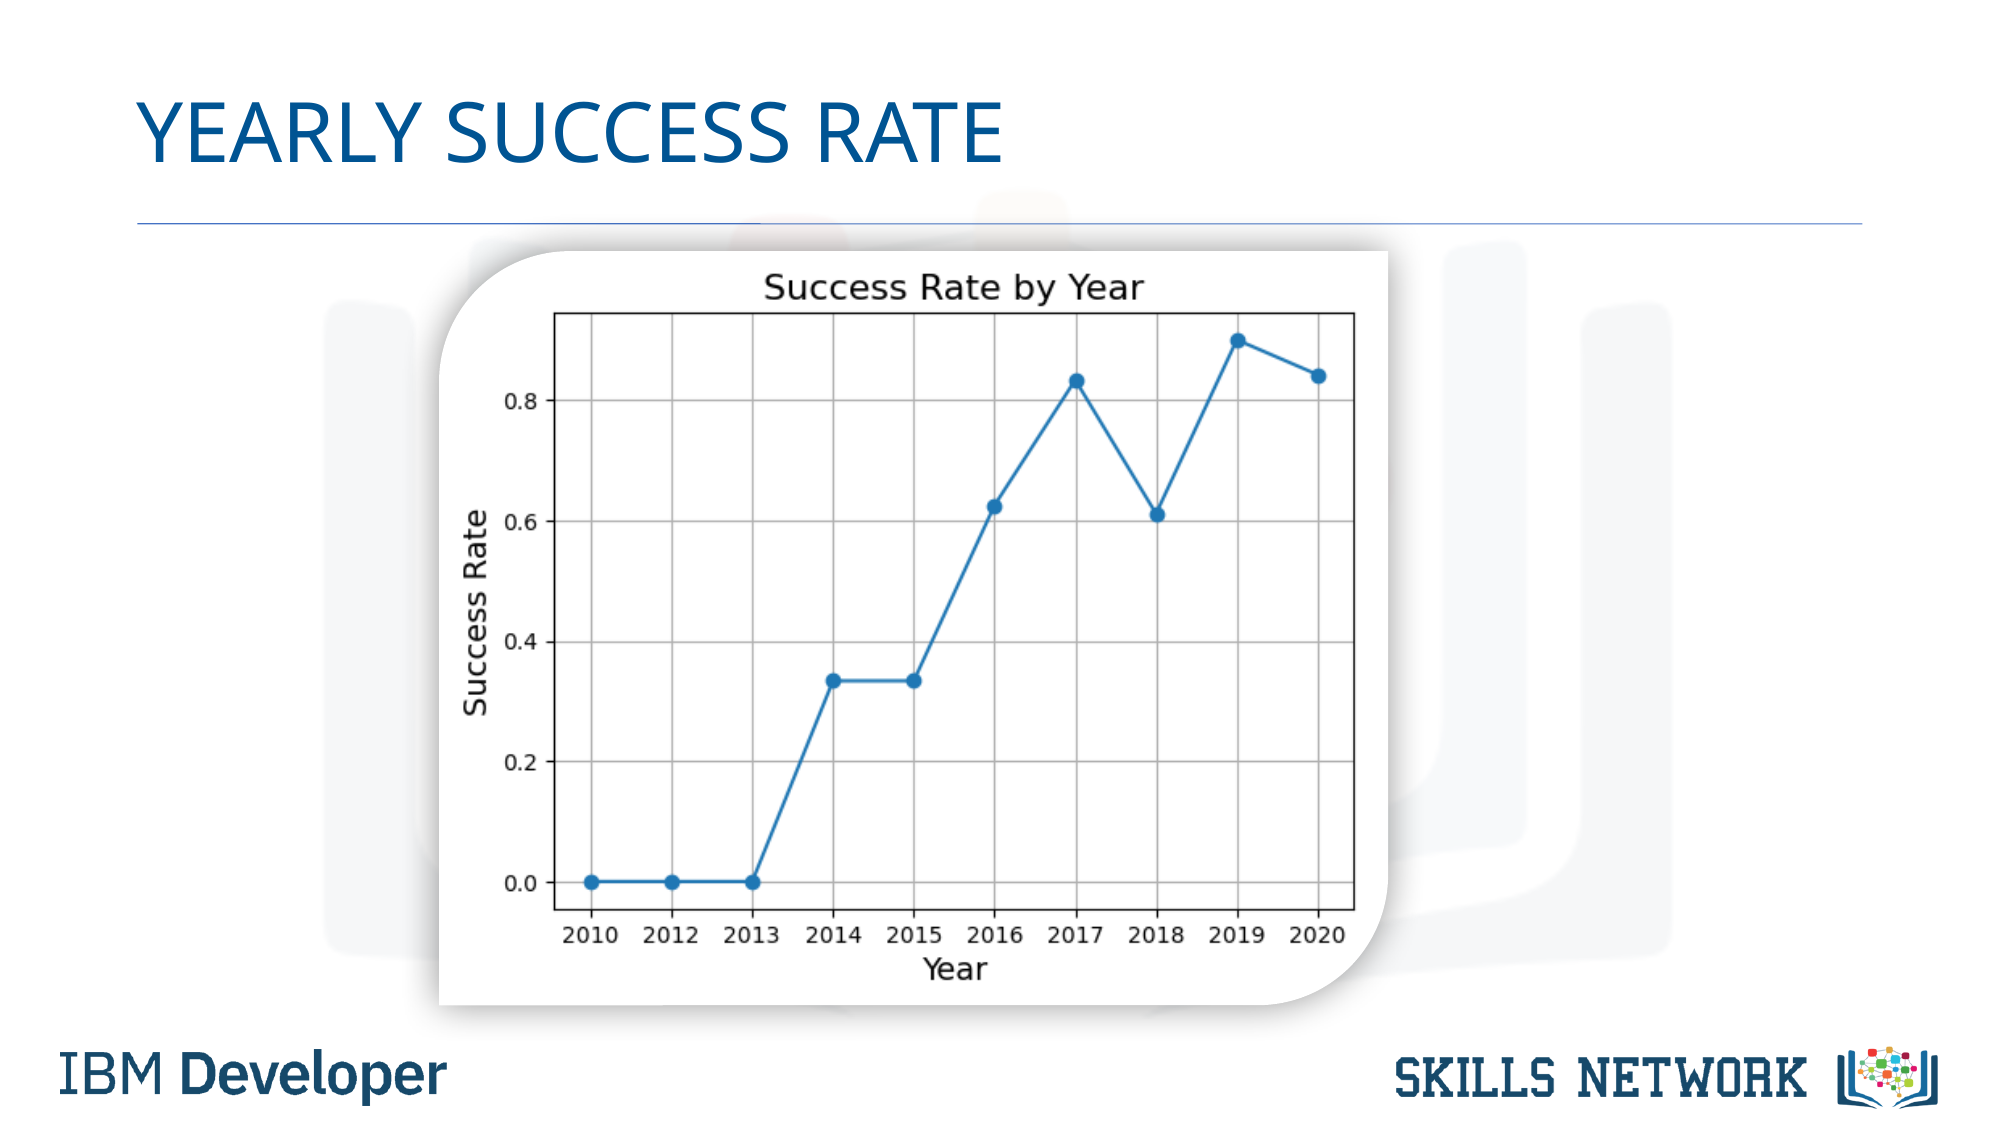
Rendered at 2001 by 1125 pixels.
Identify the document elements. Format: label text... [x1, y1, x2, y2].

picture [55, 1045, 459, 1108]
title YEARLY SUCCESS RATE [121, 26, 1847, 244]
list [446, 258, 1381, 998]
picture [1390, 1045, 1945, 1111]
